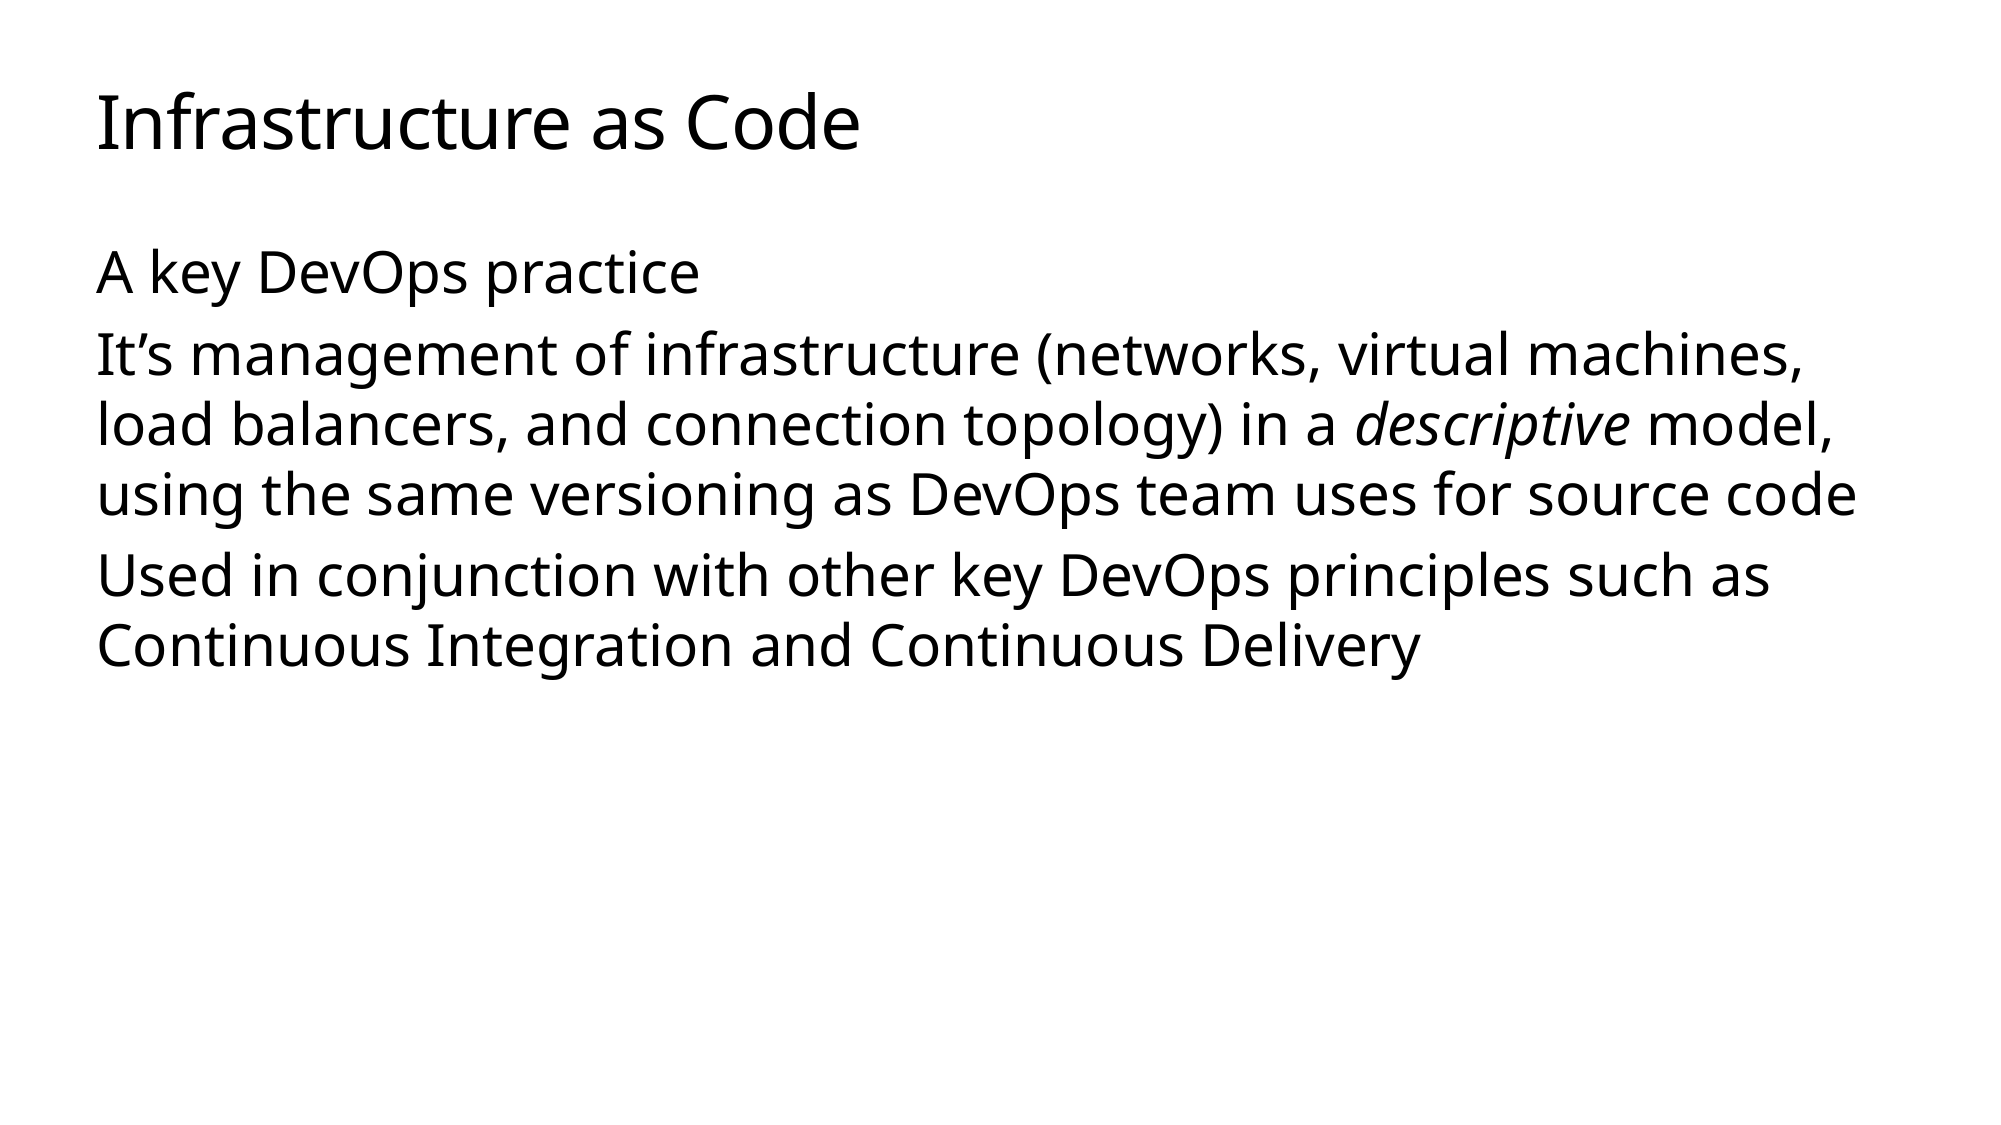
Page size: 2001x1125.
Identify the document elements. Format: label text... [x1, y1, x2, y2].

list A key DevOps practice It’s management of infrastructure (networks, virtual machines, load balancers, and connection topology) in a descriptive model, using the same versioning as DevOps team uses for source code Used in conjunction with other key DevOps principles such as Continuous Integration and Continuous Delivery [96, 235, 1904, 873]
title Infrastructure as Code [96, 75, 1904, 166]
